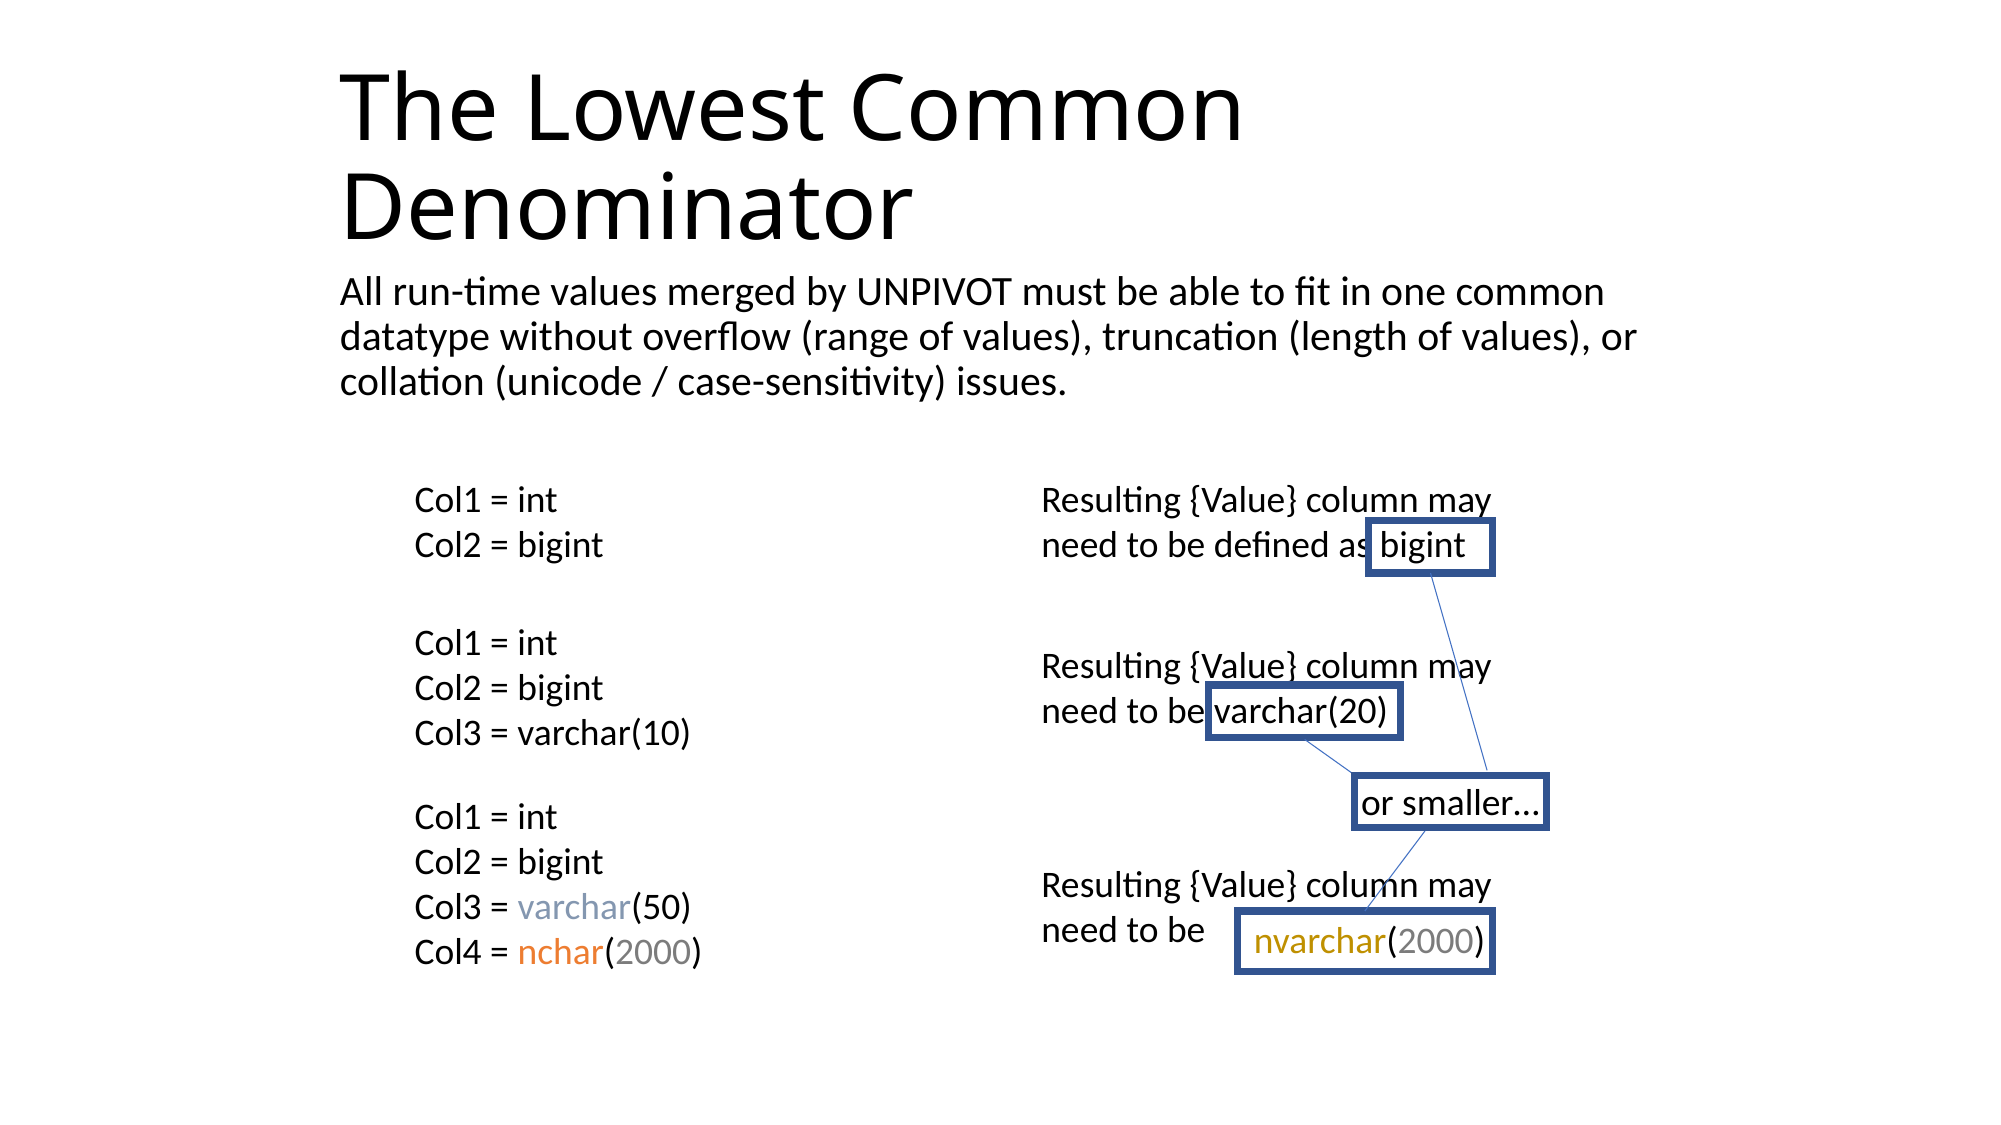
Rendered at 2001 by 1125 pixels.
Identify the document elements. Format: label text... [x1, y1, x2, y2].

text_box Resulting {Value} column may need to be defined as bigint [1026, 468, 1523, 573]
text_box Col1 = int Col2 = bigint Col3 = varchar(10) [399, 610, 713, 761]
title The Lowest Common Denominator [324, 66, 1675, 255]
list All run-time values merged by UNPIVOT must be able to fit in one common datatype without overflow (range of values), truncation (length of values), or collation (unicode / case-sensitivity) issues. [324, 262, 1675, 1005]
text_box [1208, 520, 1628, 972]
text_box Col1 = int Col2 = bigint [399, 468, 638, 573]
text_box Col1 = int Col2 = bigint Col3 = varchar(50) Col4 = nchar(2000) [399, 784, 763, 980]
text_box Resulting {Value} column may need to be [1026, 852, 1208, 958]
text_box Resulting {Value} column may need to be varchar(20) [1026, 633, 1208, 739]
